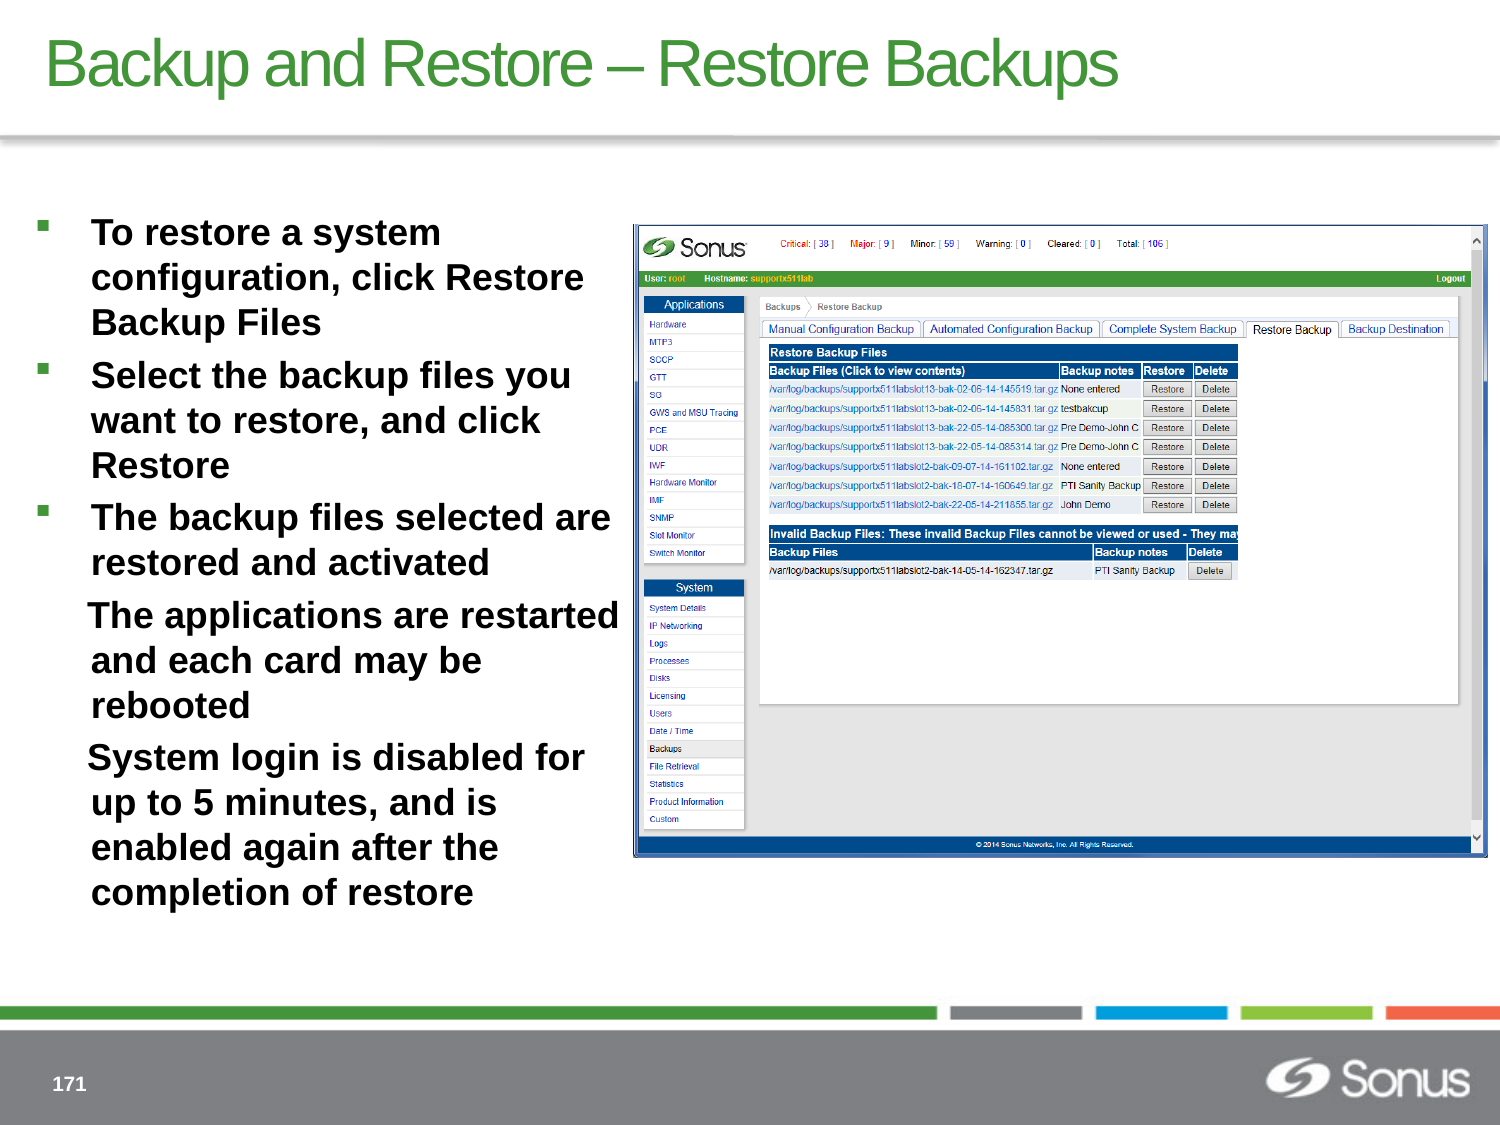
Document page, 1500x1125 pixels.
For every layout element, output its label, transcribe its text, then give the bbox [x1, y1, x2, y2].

picture [0, 0, 1500, 135]
title Backup and Restore – Restore Backups [29, 24, 1471, 105]
picture [0, 140, 1500, 1125]
text_box To restore a system configuration, click Restore Backup Files Select the backup files you want to restore, and click Restore The backup files selected are restored and activated The applications are restarted and each card may be rebooted System login is disabled for up to 5 minutes, and is enabled again after the completion of restore [19, 201, 653, 961]
